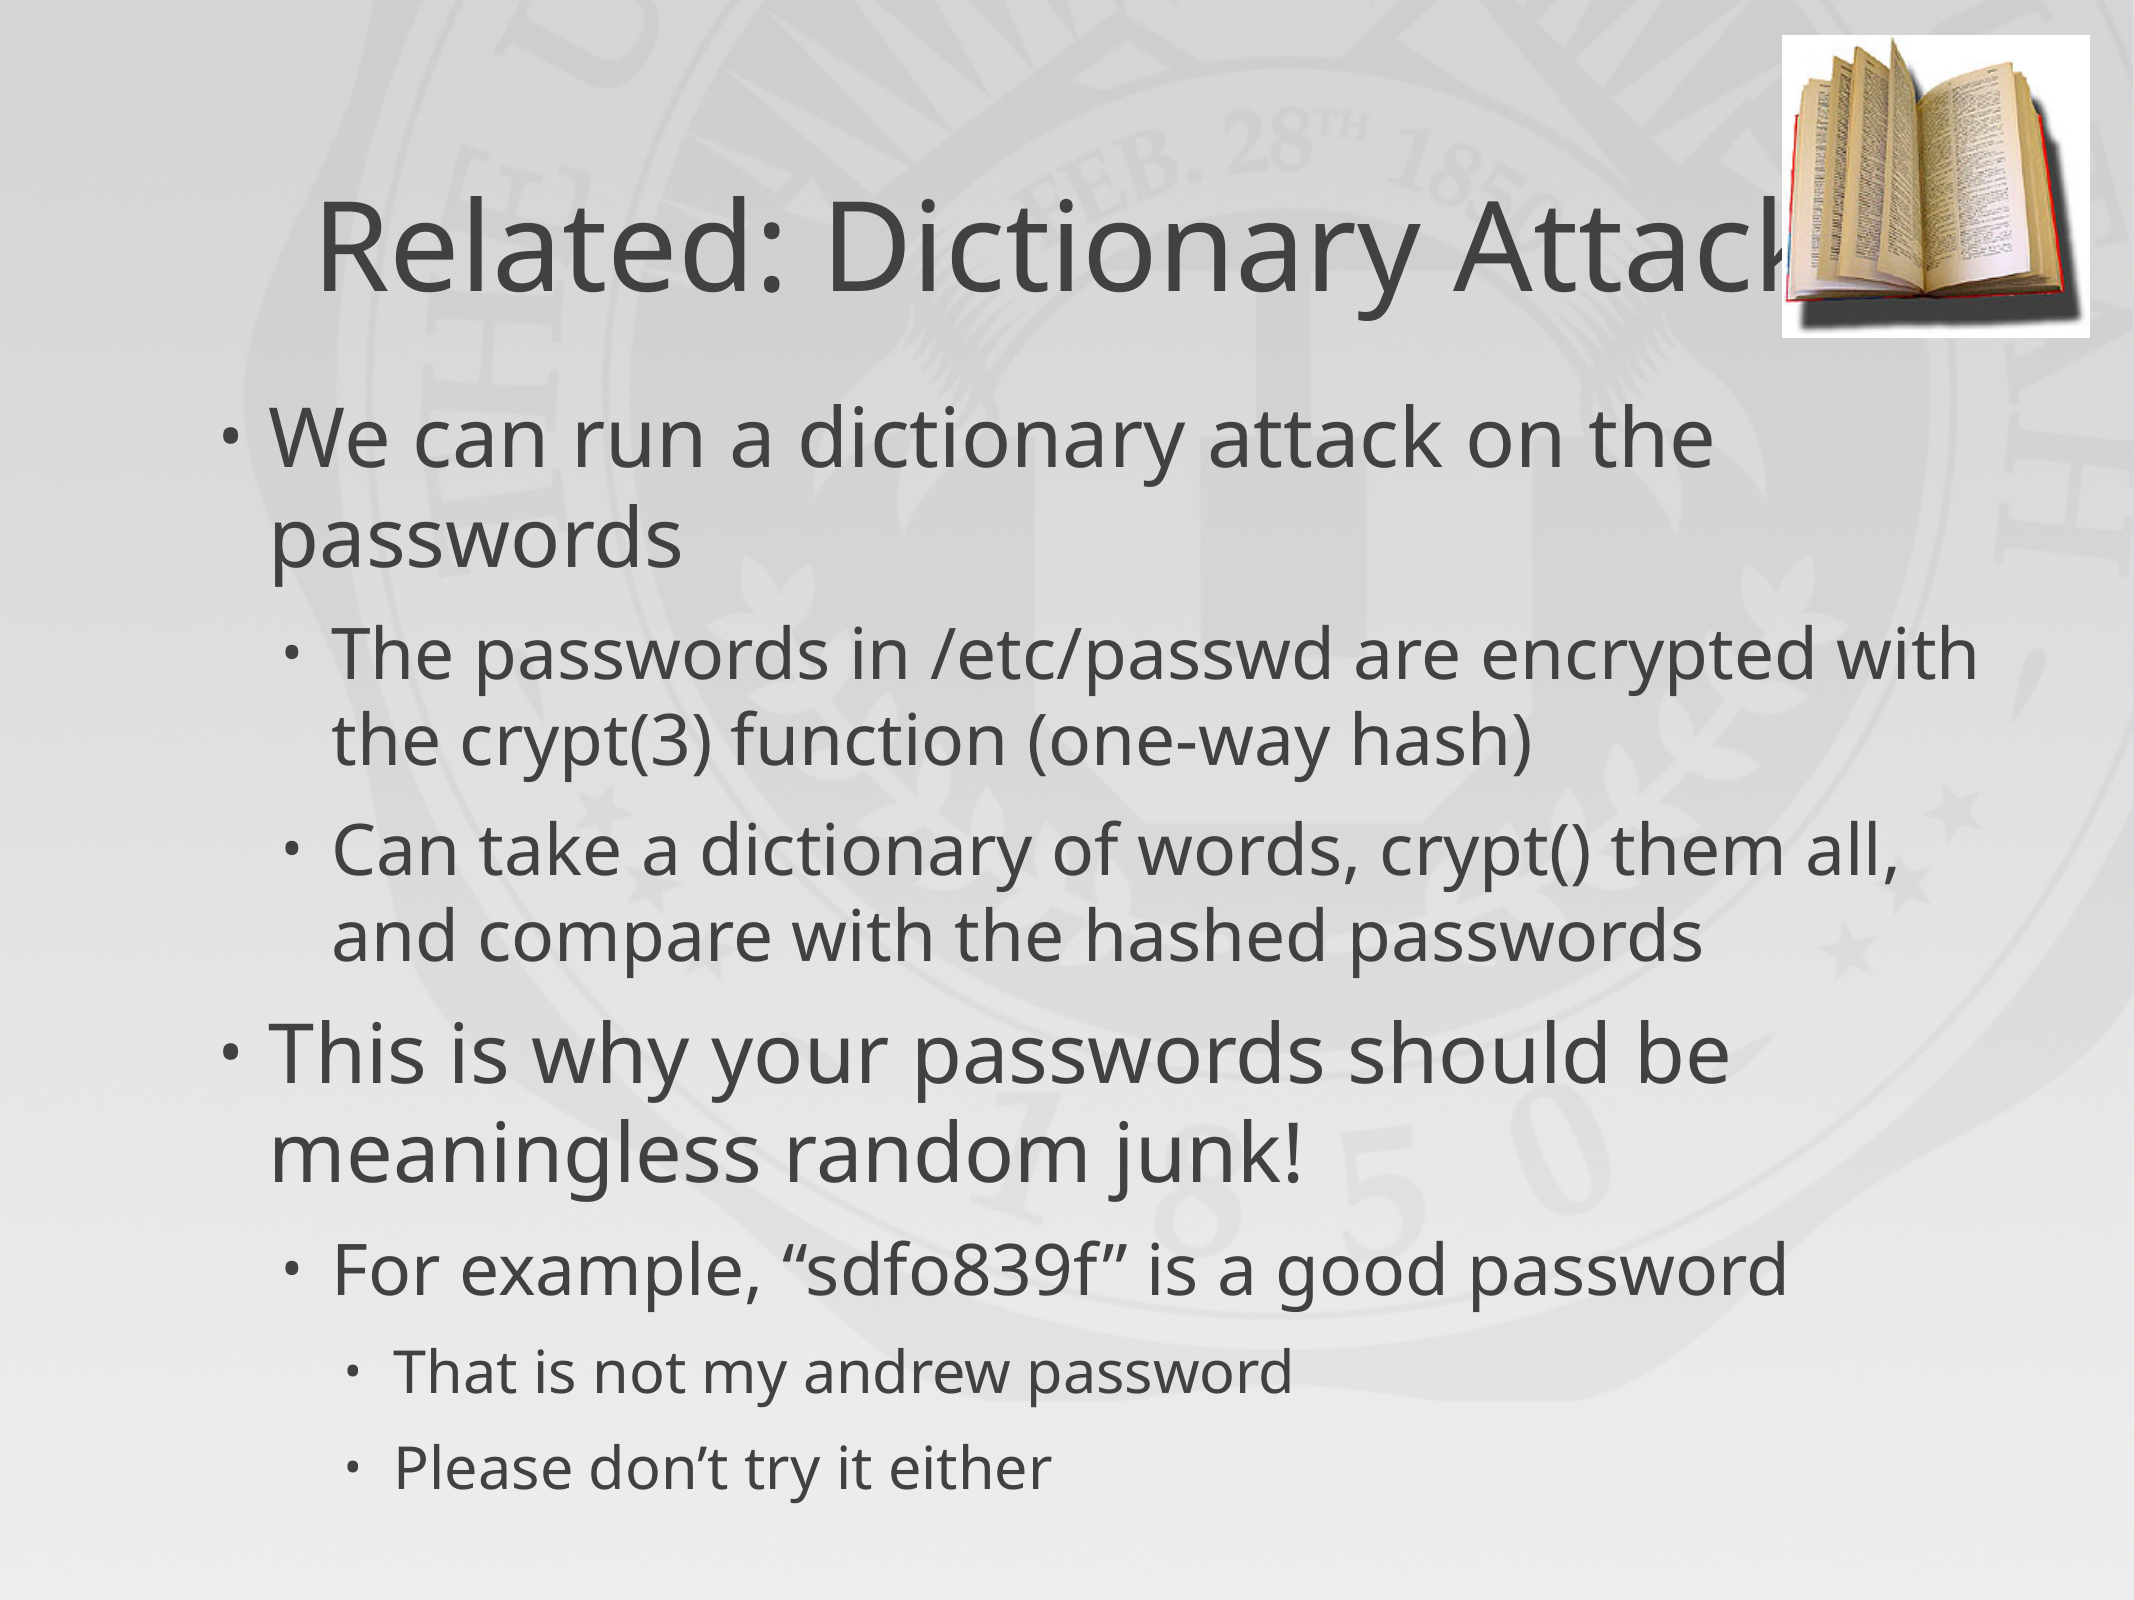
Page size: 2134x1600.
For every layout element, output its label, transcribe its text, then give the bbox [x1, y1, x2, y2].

title Related: Dictionary Attack [58, 41, 2075, 442]
picture [0, 0, 2134, 1600]
list We can run a dictionary attack on the passwords The passwords in /etc/passwd are encrypted with the crypt(3) function (one-way hash) Can take a dictionary of words, crypt() them all, and compare with the hashed passwords This is why your passwords should be meaningless random junk! For example, “sdfo839f” is a good password That is not my andrew password Please don’t try it either [204, 377, 2045, 1393]
